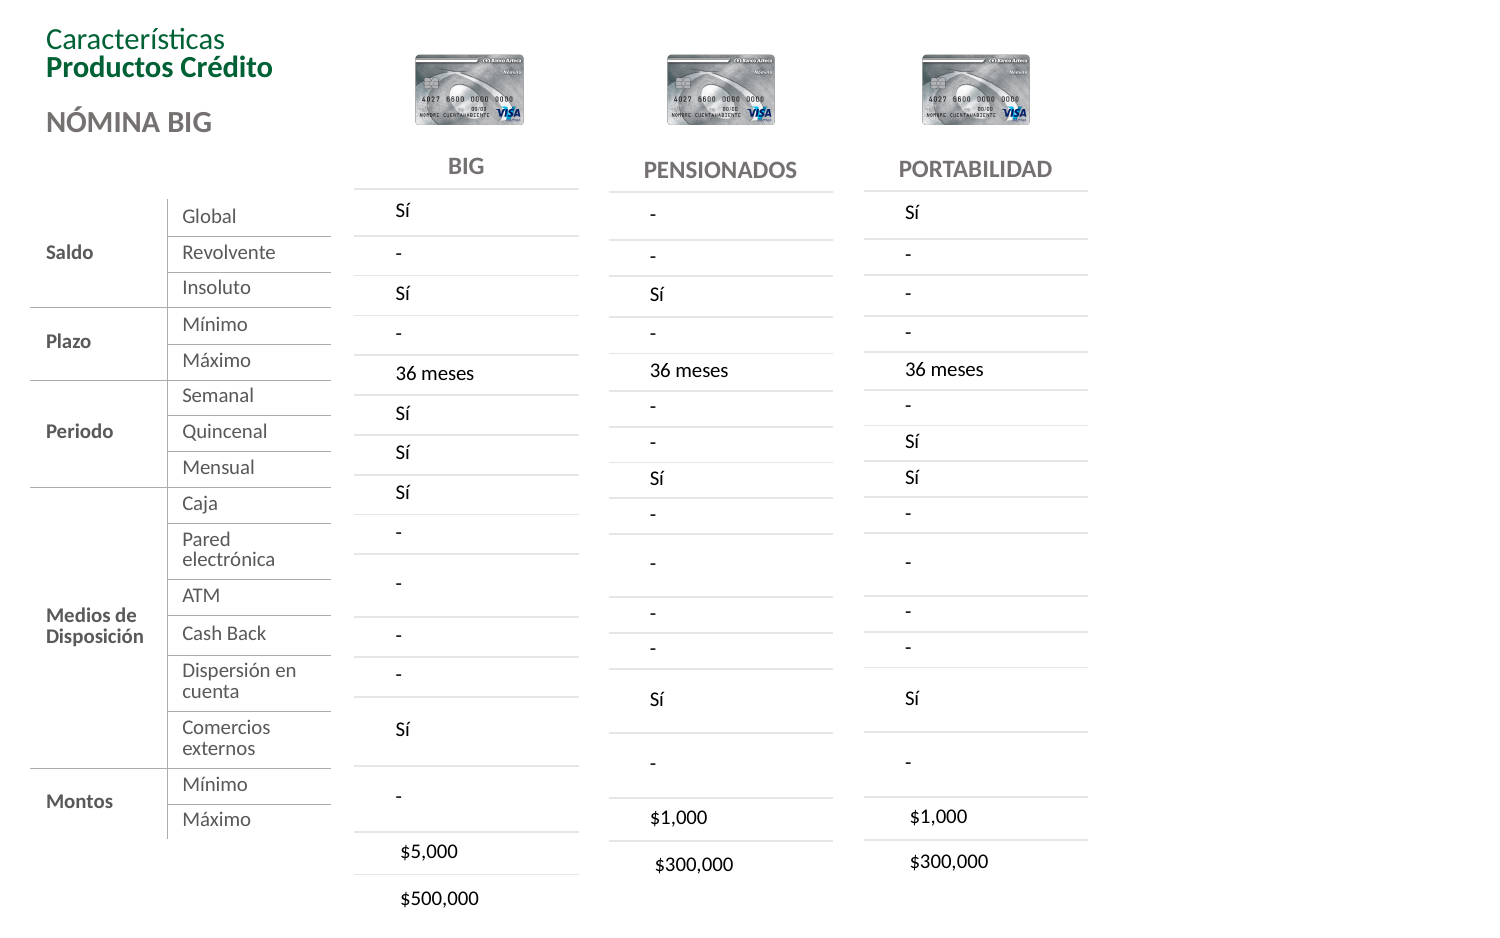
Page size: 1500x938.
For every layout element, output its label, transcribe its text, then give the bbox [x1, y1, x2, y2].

table_cell - [609, 734, 833, 797]
table_cell Máximo [168, 345, 330, 380]
table_cell Sí [354, 698, 579, 765]
table_cell Dispersión en cuenta [168, 656, 330, 711]
table_cell Sí [354, 476, 579, 514]
table_cell $500,000 [354, 875, 579, 925]
table_cell Sí [864, 462, 1088, 496]
table_cell $300,000 [864, 841, 1088, 888]
table_cell Máximo [168, 805, 330, 839]
table_cell Sí [864, 192, 1088, 238]
table_header Saldo [32, 201, 167, 307]
table_cell Medios de Disposición [32, 488, 167, 768]
table_cell Mínimo [168, 769, 330, 804]
table_cell - [864, 633, 1088, 667]
table_cell Sí [609, 463, 833, 497]
table_cell - [864, 317, 1088, 351]
table_cell Sí [864, 668, 1088, 731]
picture [415, 54, 524, 125]
table_cell - [354, 515, 579, 553]
table_cell - [609, 241, 833, 275]
table_cell - [864, 597, 1088, 631]
table_cell - [864, 498, 1088, 532]
table_cell - [609, 499, 833, 533]
table_cell - [354, 316, 579, 354]
table_cell Cash Back [168, 616, 330, 655]
table_cell Sí [864, 426, 1088, 460]
table_cell - [864, 534, 1088, 595]
table_header PENSIONADOS [609, 50, 833, 191]
table_cell - [609, 535, 833, 596]
table_cell Mensual [168, 452, 330, 487]
table_cell Pared electrónica [168, 524, 330, 579]
table_cell Revolvente [168, 237, 330, 272]
table_cell - [864, 391, 1088, 425]
table_cell Quincenal [168, 416, 330, 451]
table_cell Sí [354, 190, 579, 235]
table_cell Sí [609, 670, 833, 732]
table_cell - [609, 318, 833, 353]
table_cell - [354, 767, 579, 831]
table_cell - [609, 392, 833, 426]
table_cell - [864, 240, 1088, 274]
table_cell - [354, 555, 579, 616]
table_header BIG [354, 146, 579, 188]
table_cell Semanal [168, 381, 330, 415]
table_cell - [864, 276, 1088, 315]
table_cell ATM [168, 580, 330, 615]
table_cell 36 meses [354, 356, 579, 394]
table_cell - [354, 237, 579, 275]
table_cell Sí [354, 396, 579, 434]
table_cell - [354, 618, 579, 656]
table_cell Periodo [32, 381, 167, 487]
table_cell - [609, 193, 833, 239]
table_cell - [864, 733, 1088, 796]
table_cell - [354, 658, 579, 696]
text_box Características Productos Crédito NÓMINA BIG [31, 19, 1231, 146]
table_cell $300,000 [609, 842, 833, 892]
picture [667, 54, 775, 125]
table_header PORTABILIDAD [864, 50, 1088, 190]
table_cell 36 meses [609, 354, 833, 390]
table_cell $1,000 [609, 799, 833, 840]
table_header Global [168, 201, 330, 236]
table_cell Insoluto [168, 273, 330, 307]
table_cell Sí [354, 436, 579, 474]
table_cell Plazo [32, 308, 167, 380]
table_cell 36 meses [864, 353, 1088, 389]
table_cell Caja [168, 488, 330, 523]
table_cell Comercios externos [168, 712, 330, 768]
table_cell Mínimo [168, 308, 330, 344]
table_cell - [609, 598, 833, 632]
table_cell Montos [32, 769, 167, 839]
picture [922, 54, 1030, 125]
table_cell $5,000 [354, 833, 579, 874]
table_cell - [609, 634, 833, 668]
table_cell - [609, 428, 833, 462]
table_cell Sí [354, 276, 579, 315]
table_cell $1,000 [864, 798, 1088, 839]
table_cell Sí [609, 277, 833, 316]
